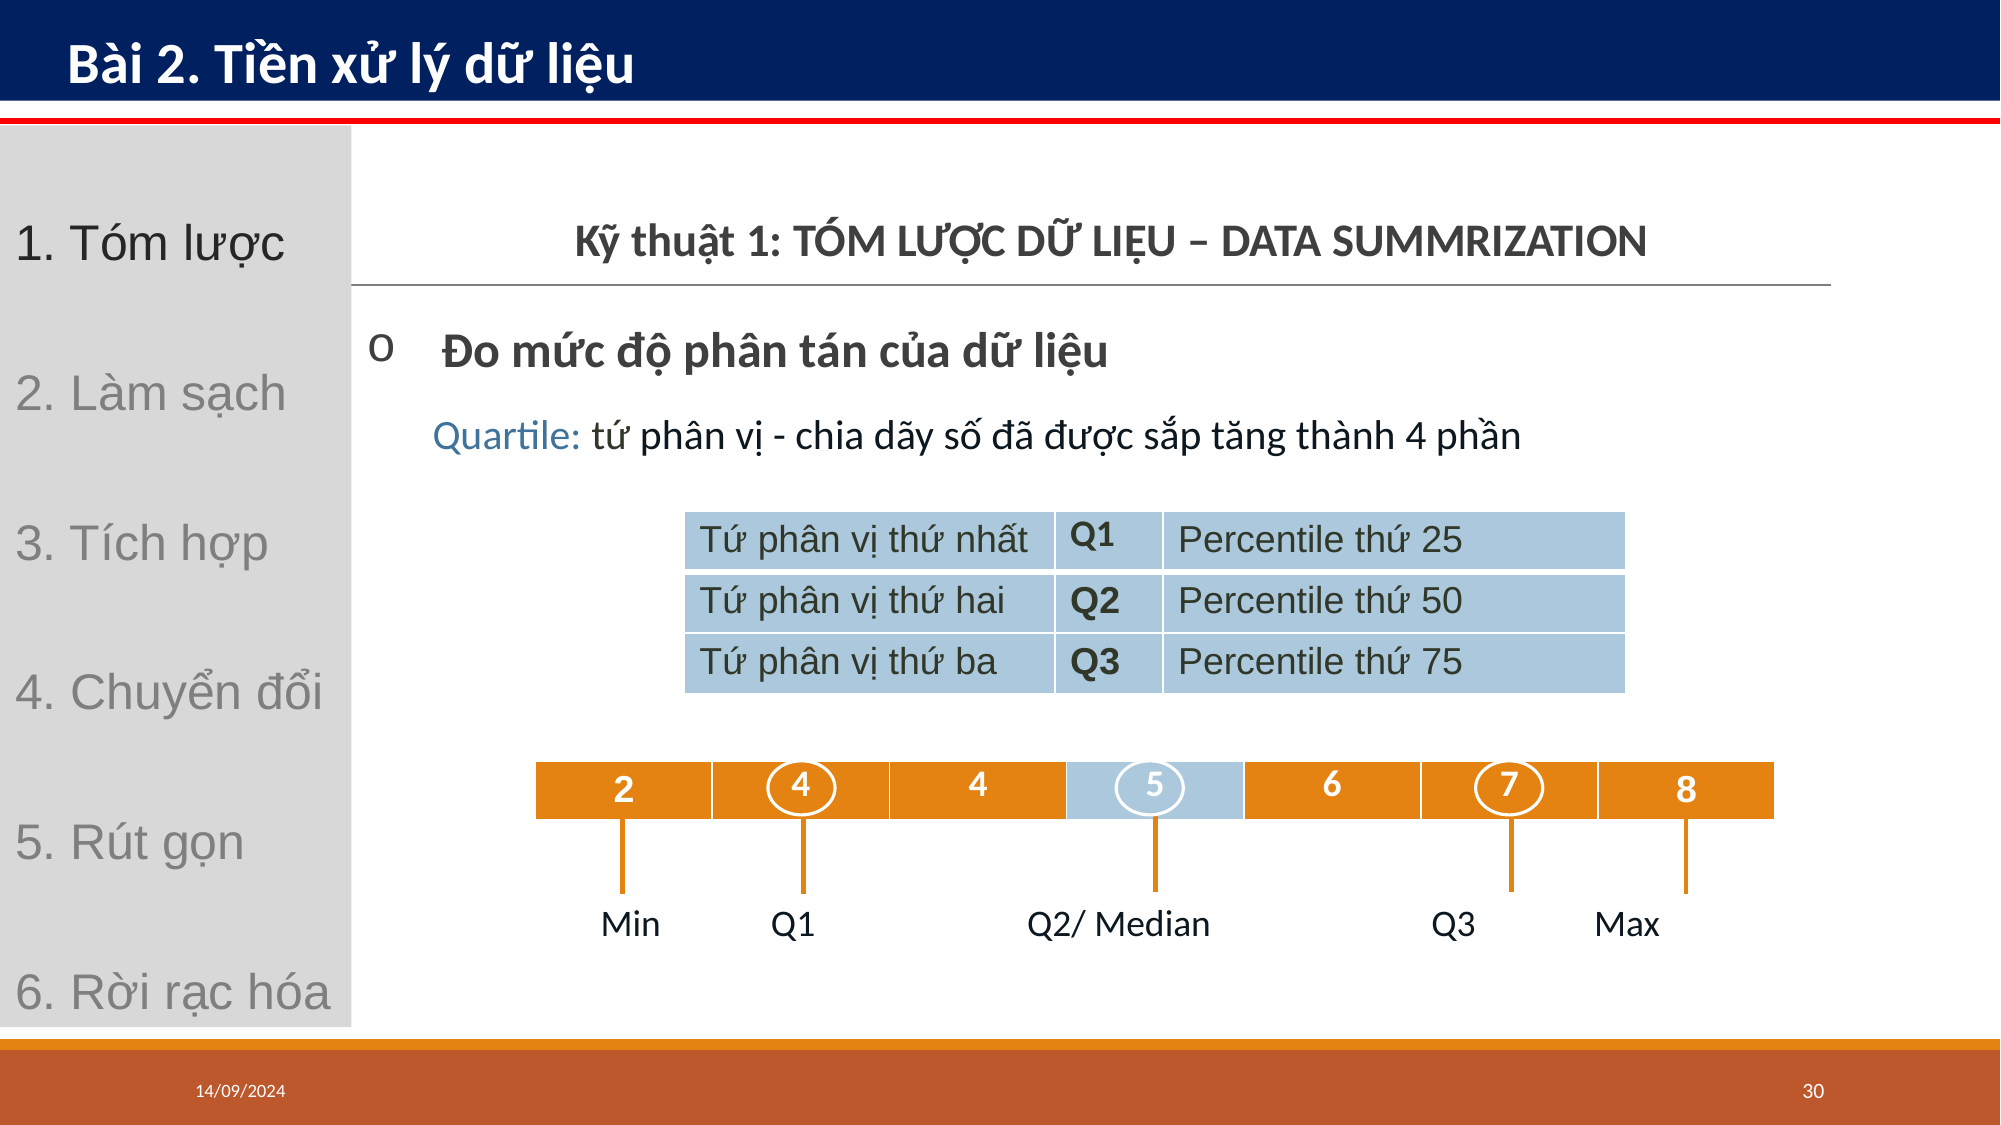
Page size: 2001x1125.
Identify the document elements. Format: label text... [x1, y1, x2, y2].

table_cell Percentile thứ 50 [1164, 575, 1625, 632]
text_box [1116, 760, 1184, 815]
table_header 7 [1422, 762, 1509, 819]
text_box Quartile: tứ phân vị - chia dãy số đã được sắp tăng thành 4 phần [417, 400, 1742, 466]
text_box Min Q1 Q2/ Median Q3 Max [585, 886, 1791, 952]
slide_number ‹#› [1624, 1059, 1840, 1120]
table_cell Q3 [1056, 634, 1162, 693]
table_header 2 [536, 762, 711, 819]
table_header 4 [890, 762, 1066, 819]
table_header Tứ phân vị thứ nhất [685, 512, 1054, 569]
table_header 7 [1514, 762, 1597, 819]
table_header 8 [1599, 762, 1774, 819]
table_header 6 [1245, 762, 1420, 819]
text_box 1. Tóm lược 2. Làm sạch 3. Tích hợp 4. Chuyển đổi 5. Rút gọn 6. Rời rạc hóa [0, 130, 352, 1028]
table_header Q1 [1056, 512, 1162, 569]
table_header 5 [1158, 762, 1243, 819]
table_cell Q2 [1056, 575, 1162, 632]
table_header 5 [1067, 762, 1153, 819]
table_cell Tứ phân vị thứ hai [685, 575, 1054, 632]
text_box [767, 760, 836, 815]
text_box Kỹ thuật 1: TÓM LƯỢC DỮ LIỆU – DATA SUMMRIZATION [559, 208, 1666, 274]
text_box [1475, 760, 1543, 815]
table_cell Percentile thứ 75 [1164, 634, 1625, 693]
table_header Percentile thứ 25 [1164, 512, 1625, 569]
table_cell Tứ phân vị thứ ba [685, 634, 1054, 693]
table_header 4 [713, 762, 889, 819]
title Bài 2. Tiền xử lý dữ liệu [0, 0, 2000, 101]
text_box Đo mức độ phân tán của dữ liệu [351, 320, 1458, 386]
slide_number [180, 1059, 586, 1120]
text_box Giảm số chiều thuộc tính liên tục [3, 125, 352, 129]
